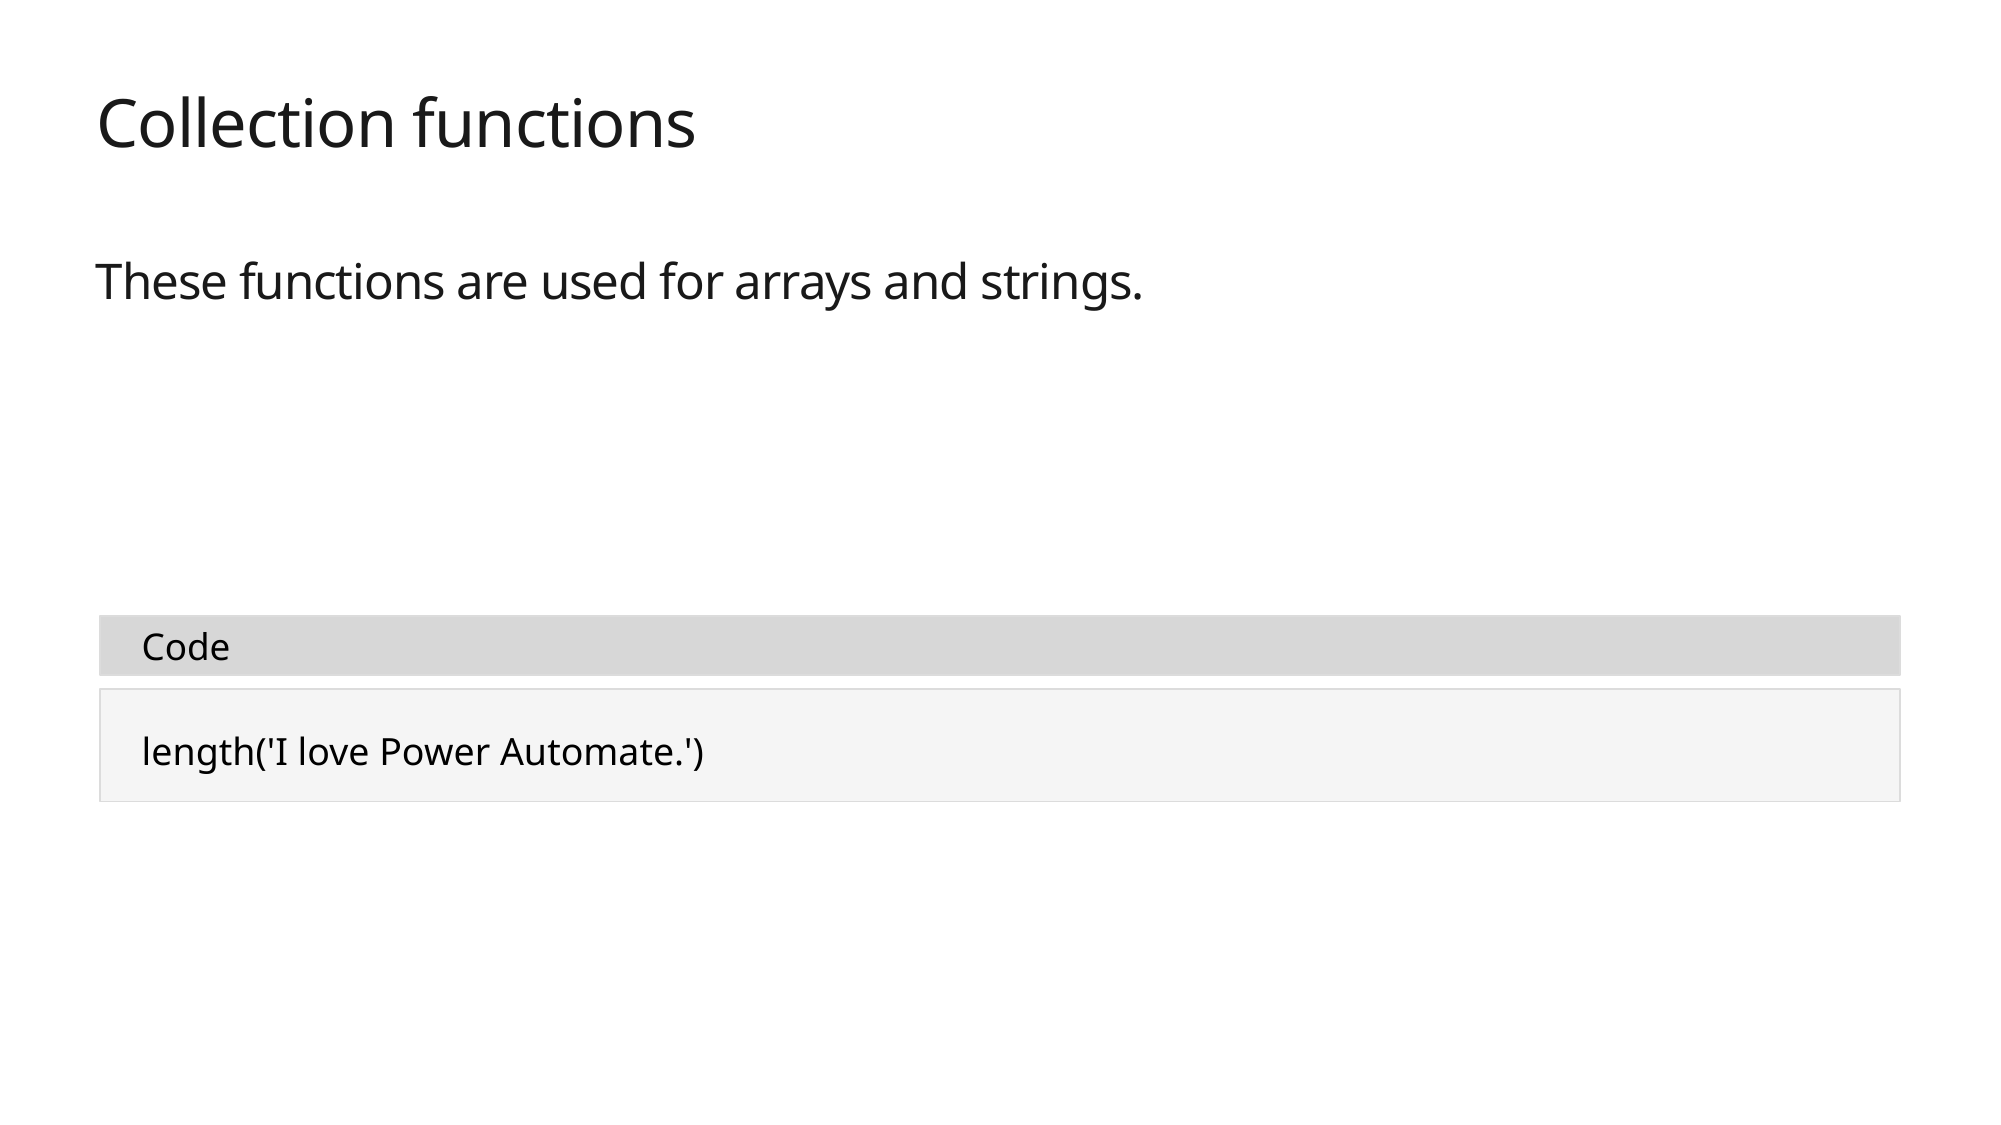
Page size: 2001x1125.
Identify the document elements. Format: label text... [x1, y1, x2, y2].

text_box Code [99, 615, 1901, 676]
title Collection functions [96, 75, 1904, 165]
text_box length('I love Power Automate.') [99, 688, 1901, 802]
list These functions are used for arrays and strings. [95, 235, 1904, 306]
